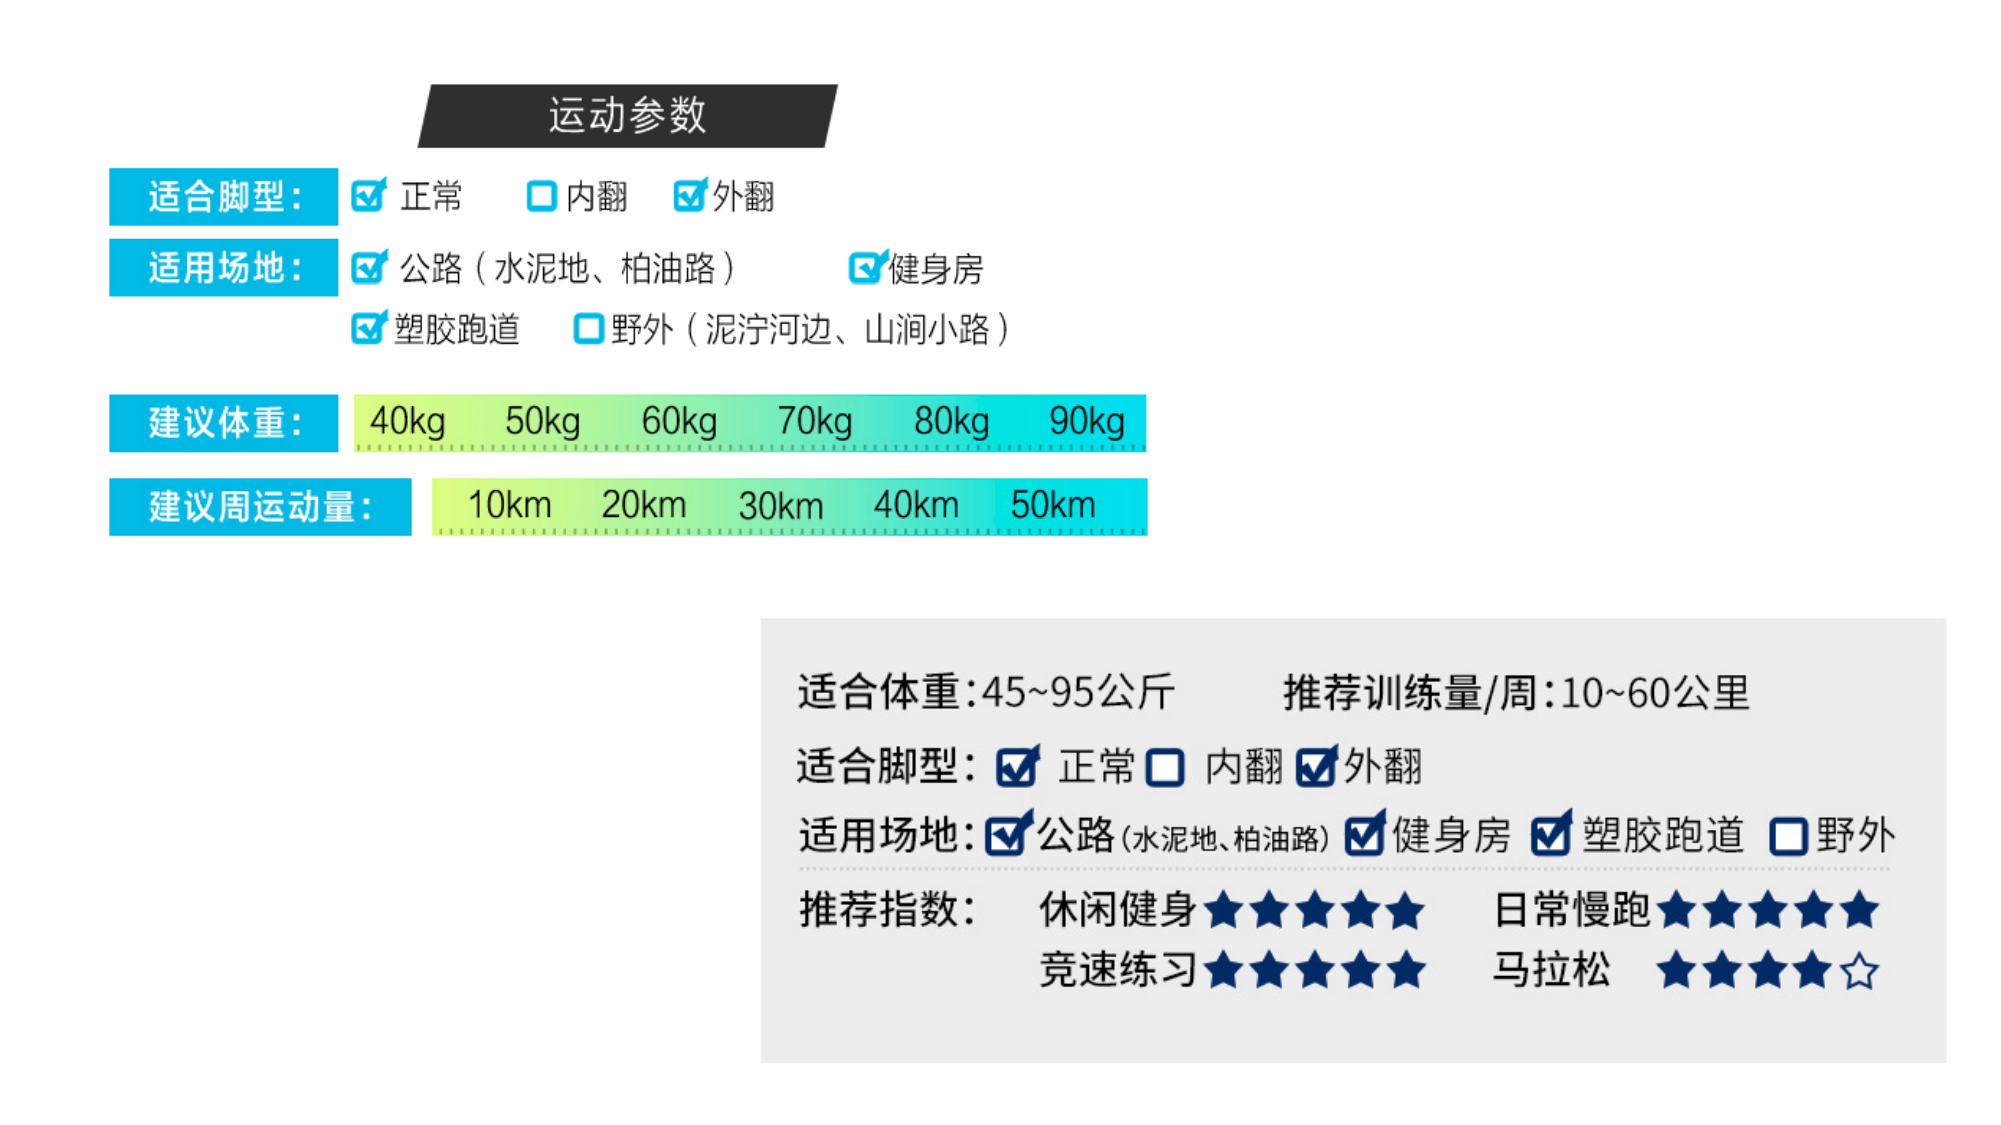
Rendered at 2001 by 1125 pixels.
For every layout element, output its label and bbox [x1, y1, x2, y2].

picture [736, 606, 1956, 1063]
picture [26, 63, 1184, 565]
